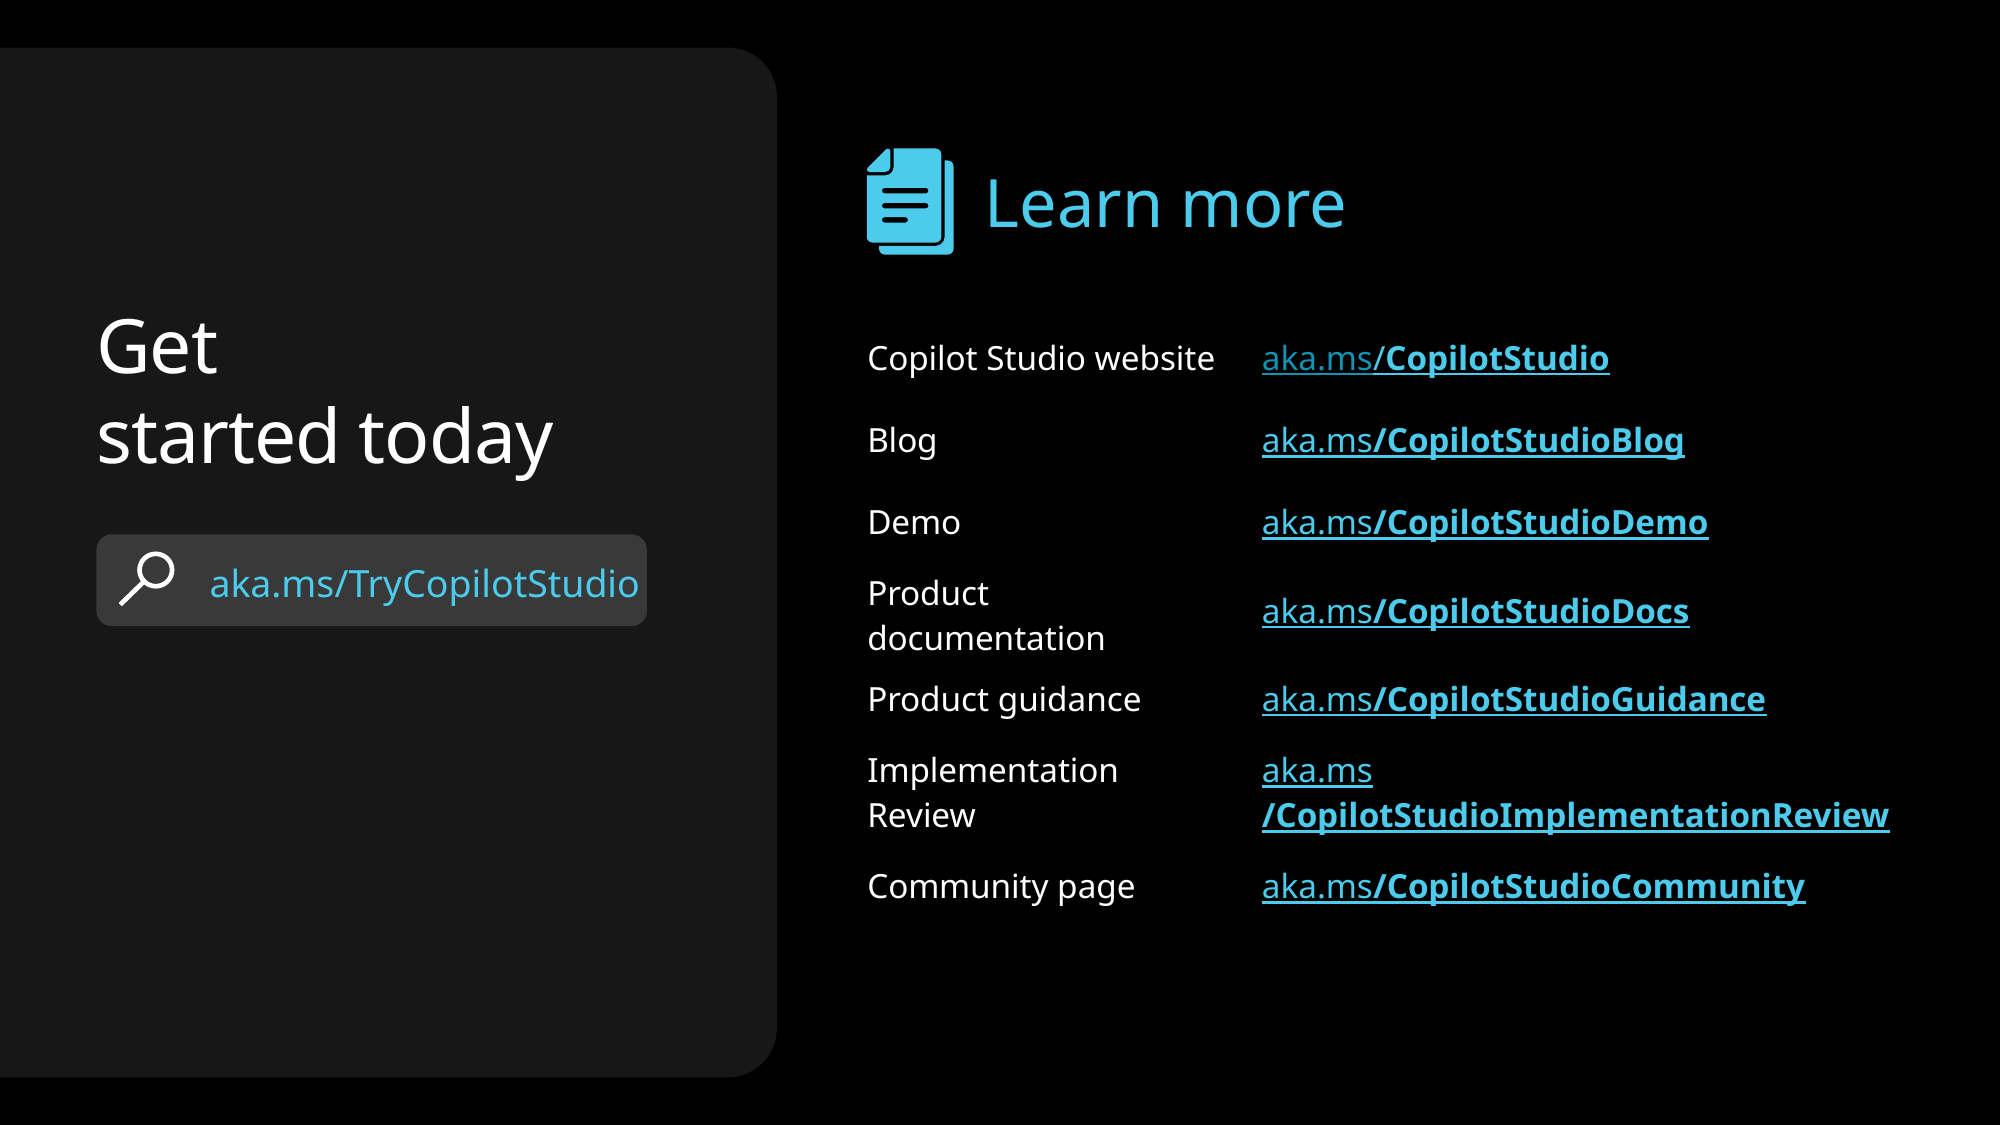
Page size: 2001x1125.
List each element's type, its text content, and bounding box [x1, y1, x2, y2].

table_cell aka.ms/CopilotStudioDocs [1247, 563, 1972, 658]
table_cell aka.ms/CopilotStudioImplementationReview [1247, 740, 1972, 845]
table_cell aka.ms/CopilotStudioBlog [1247, 399, 1972, 481]
table_header aka.ms/CopilotStudio [1247, 317, 1972, 399]
text_box Get started today [96, 298, 573, 479]
table_cell Community page [852, 845, 1247, 927]
text_box [0, 47, 777, 1078]
table_cell Product documentation [852, 563, 1247, 658]
table_cell Implementation Review [852, 740, 1247, 845]
table_header Copilot Studio website [852, 317, 1247, 399]
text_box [96, 534, 648, 627]
table_cell aka.ms/CopilotStudioGuidance [1247, 658, 1972, 740]
text_box Learn more [984, 161, 1385, 242]
table_cell Blog [852, 399, 1247, 481]
table_cell aka.ms/CopilotStudioCommunity [1247, 845, 1972, 927]
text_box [866, 148, 954, 255]
table_cell aka.ms/CopilotStudioDemo [1247, 481, 1972, 563]
table_cell Product guidance [852, 658, 1247, 740]
table_cell Demo [852, 481, 1247, 563]
